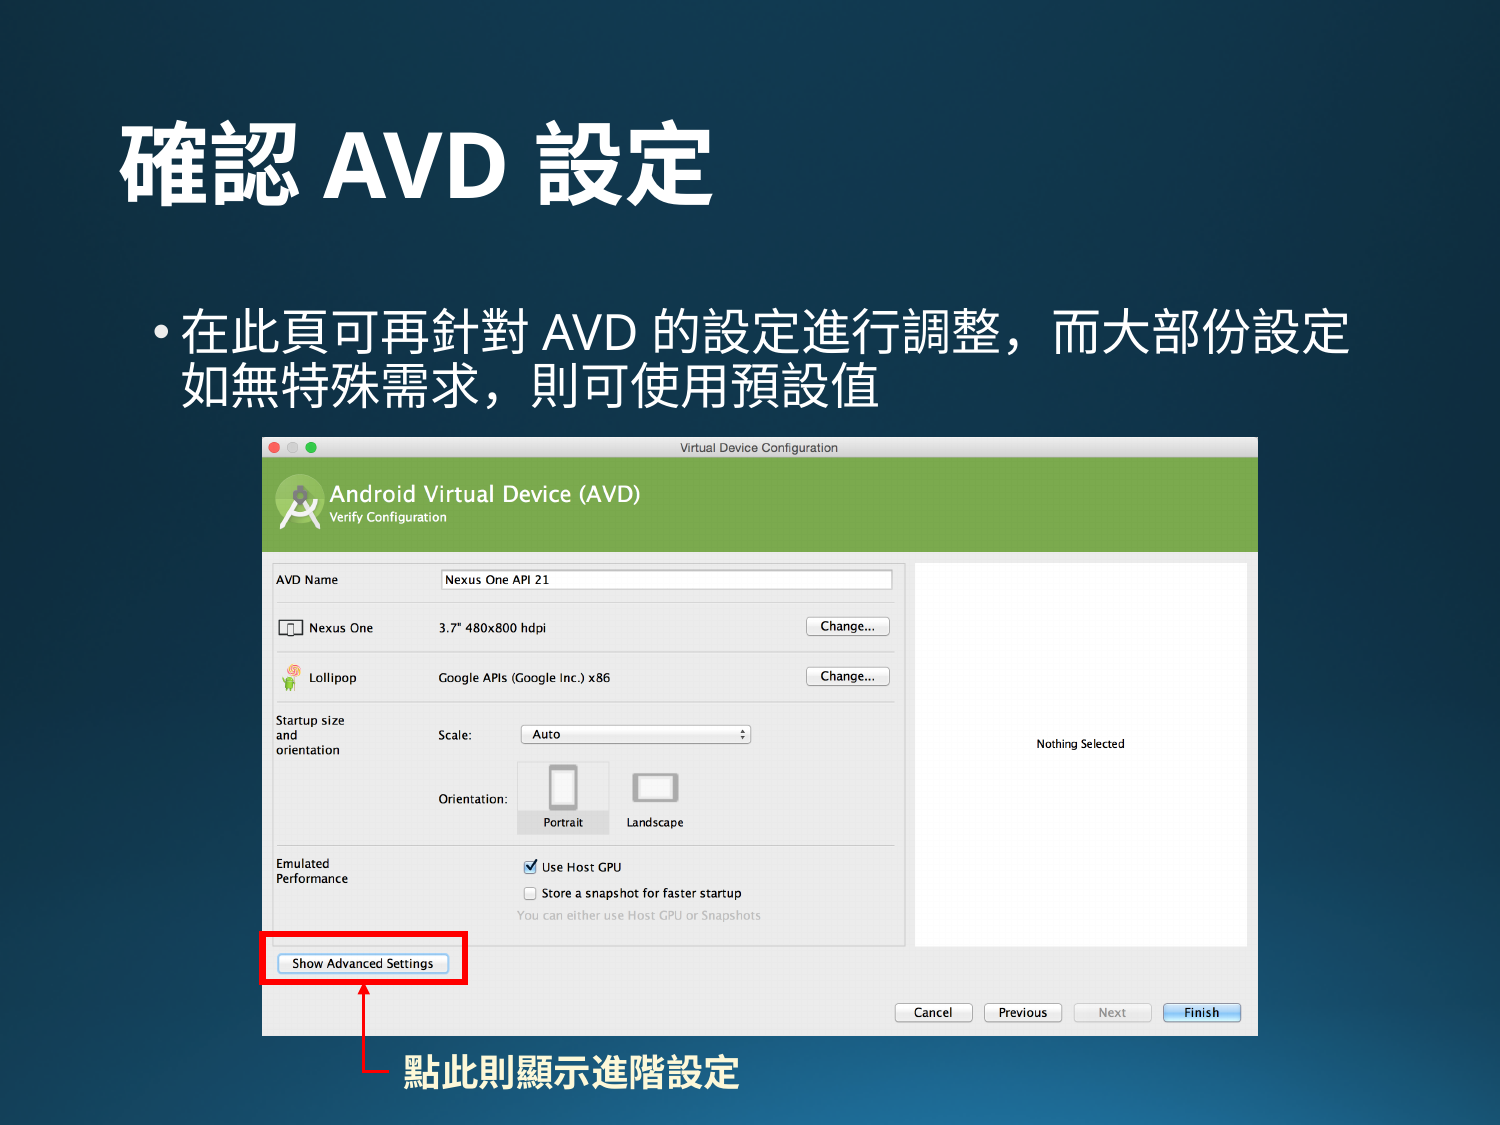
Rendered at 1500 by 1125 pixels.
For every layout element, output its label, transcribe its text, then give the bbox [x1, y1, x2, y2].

list 在此頁可再針對AVD的設定進行調整，而大部份設定如無特殊需求，則可使用預設值 [137, 299, 1397, 1014]
picture [0, 0, 1500, 1125]
title 確認AVD設定 [103, 59, 1397, 278]
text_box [363, 981, 390, 1072]
text_box 點此則顯示進階設定 [388, 1036, 981, 1117]
